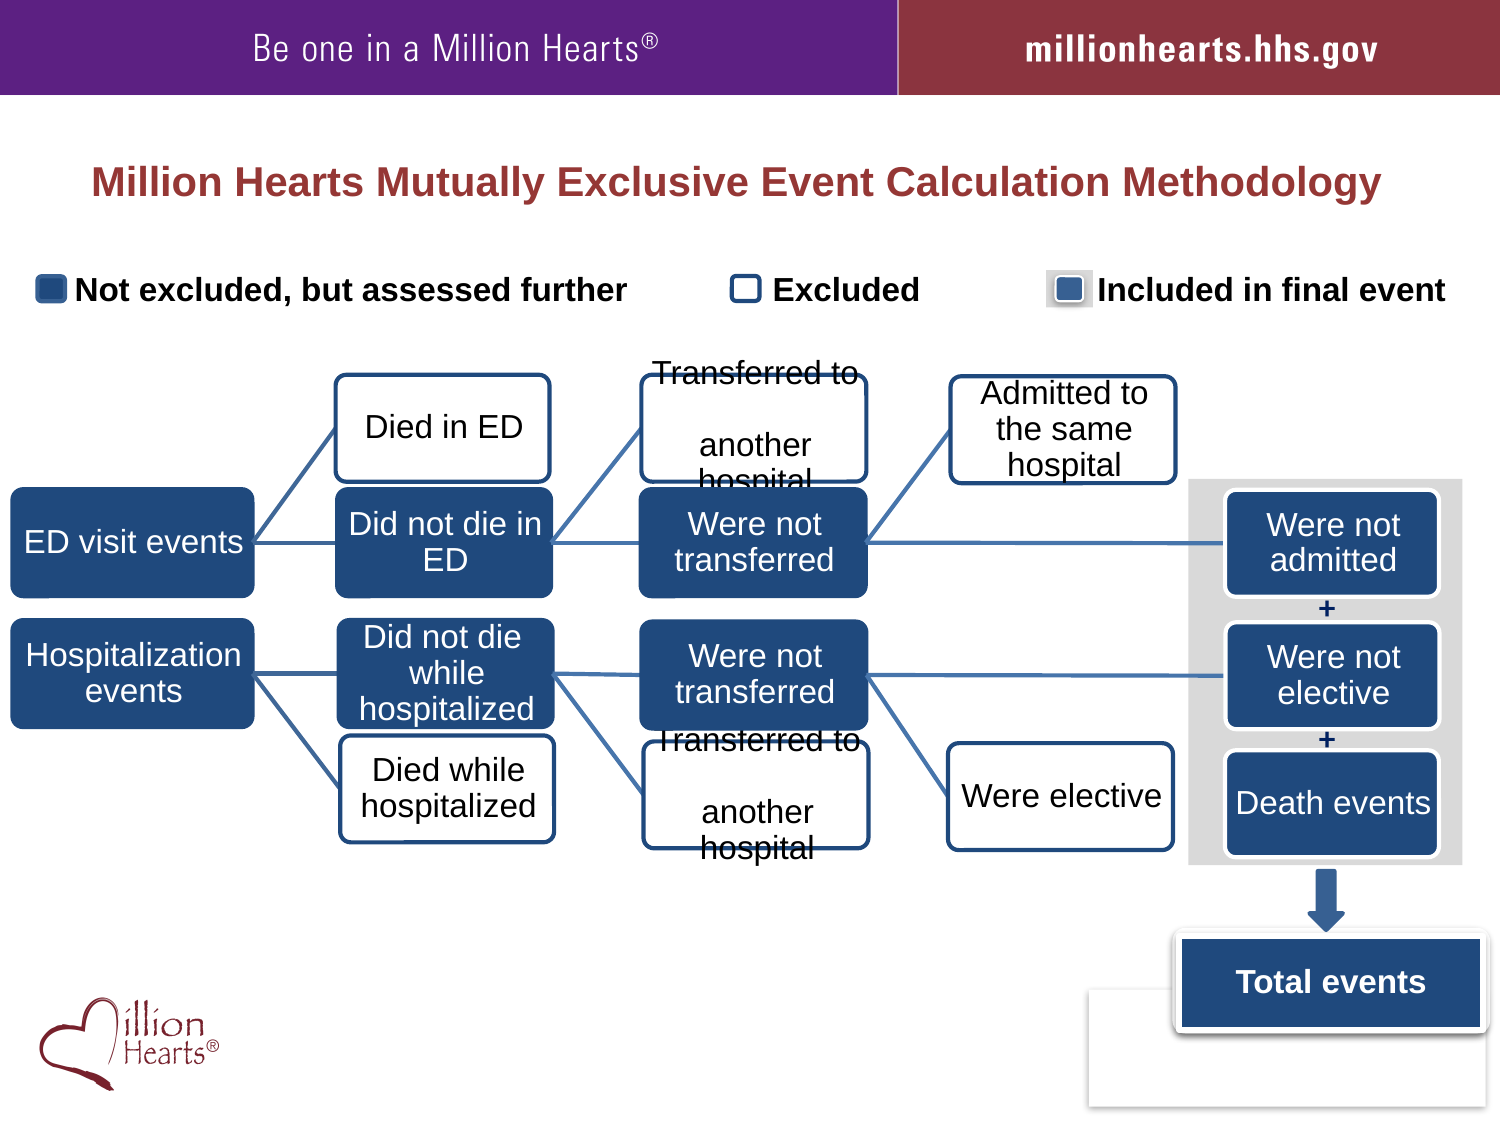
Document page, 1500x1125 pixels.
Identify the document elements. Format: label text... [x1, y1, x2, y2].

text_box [12, 372, 1488, 974]
text_box Not excluded, but assessed further [59, 260, 650, 316]
text_box [1052, 273, 1082, 305]
text_box Included in final event [1082, 260, 1500, 316]
text_box [35, 274, 59, 304]
text_box [729, 273, 757, 304]
picture [0, 0, 1500, 1125]
text_box Million Hearts Mutually Exclusive Event Calculation Methodology [37, 147, 1436, 213]
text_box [1175, 981, 1488, 1031]
text_box Excluded [757, 260, 1082, 316]
